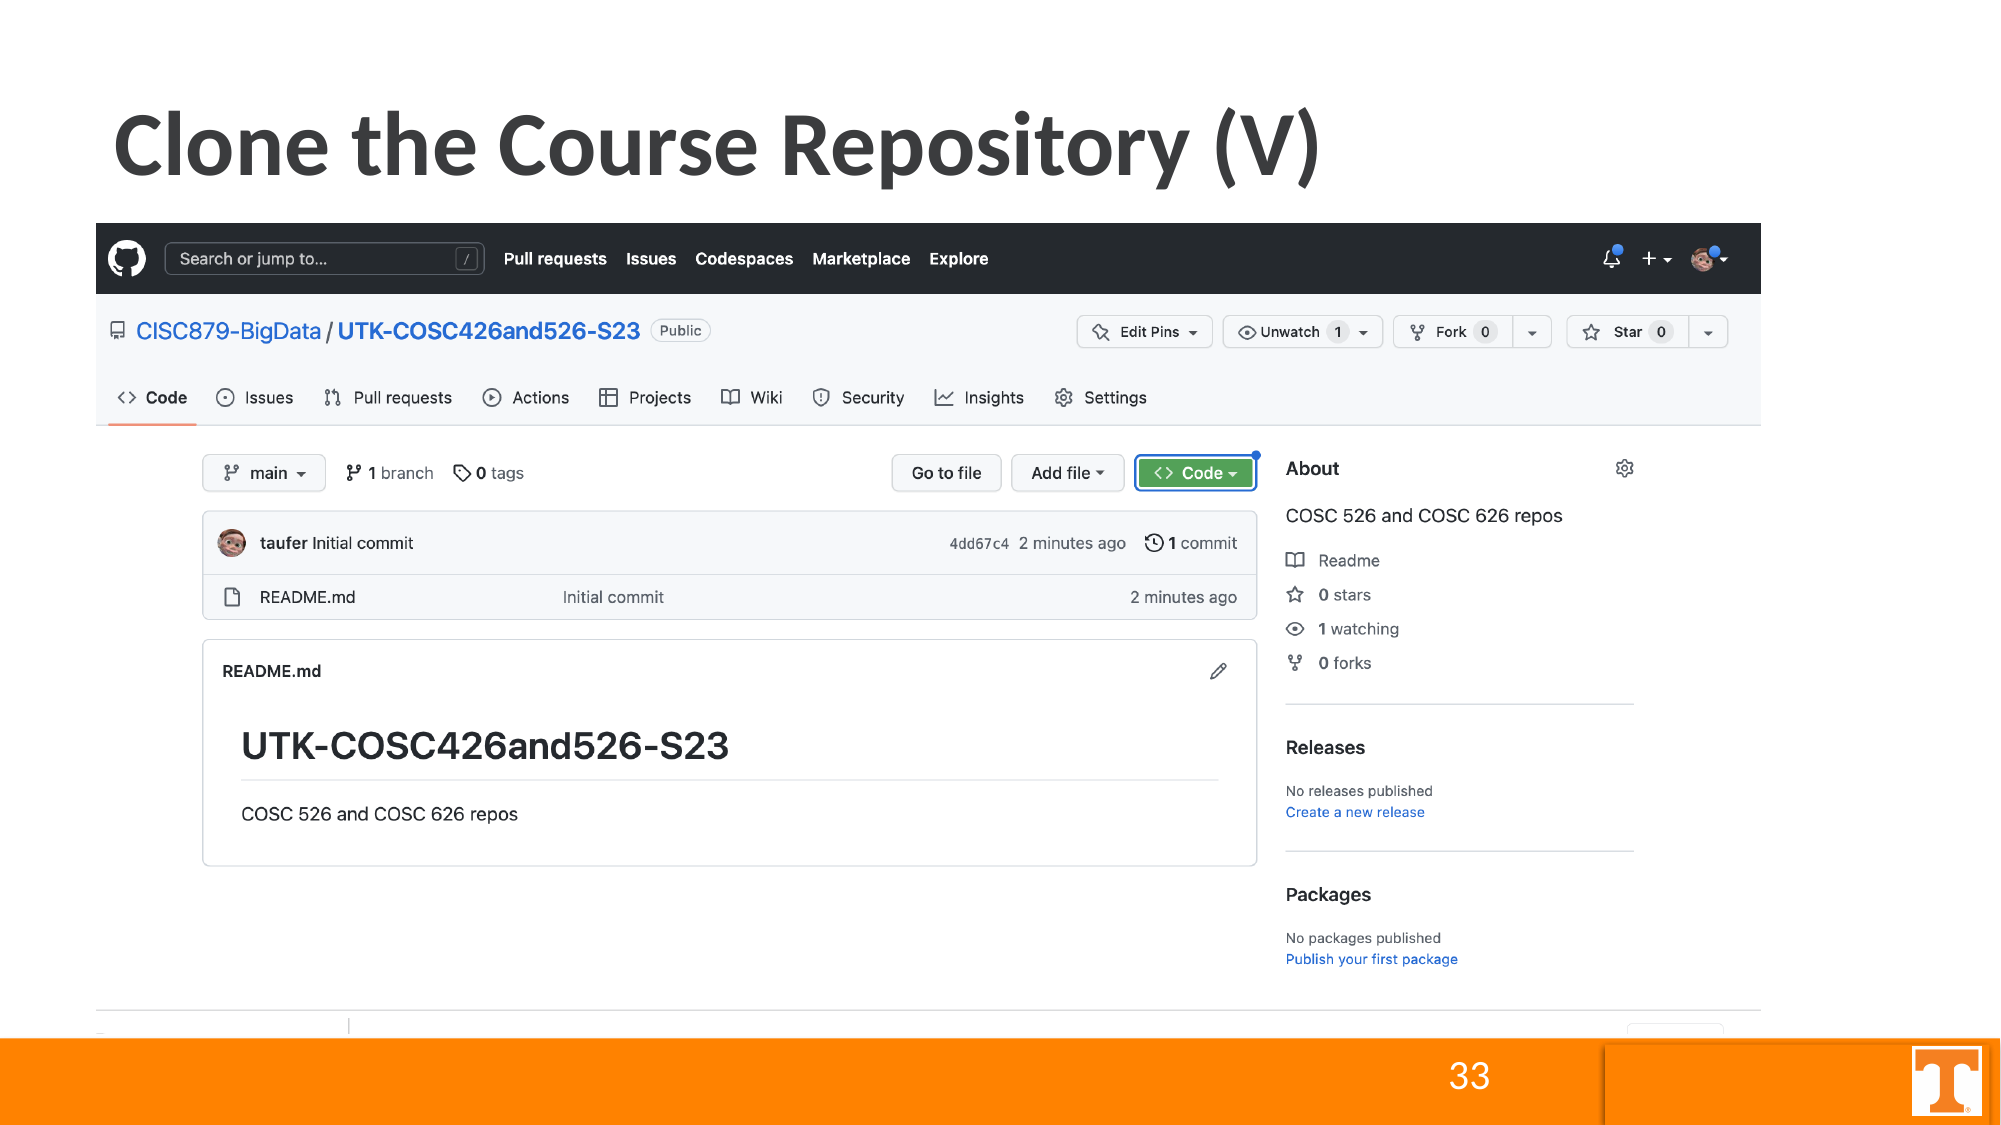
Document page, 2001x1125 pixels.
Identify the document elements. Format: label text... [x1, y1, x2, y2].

picture [1912, 1046, 1982, 1116]
slide_number 33 [1039, 1046, 1506, 1103]
picture [96, 223, 1761, 1035]
title Clone the Course Repository (V) [99, 45, 1900, 233]
